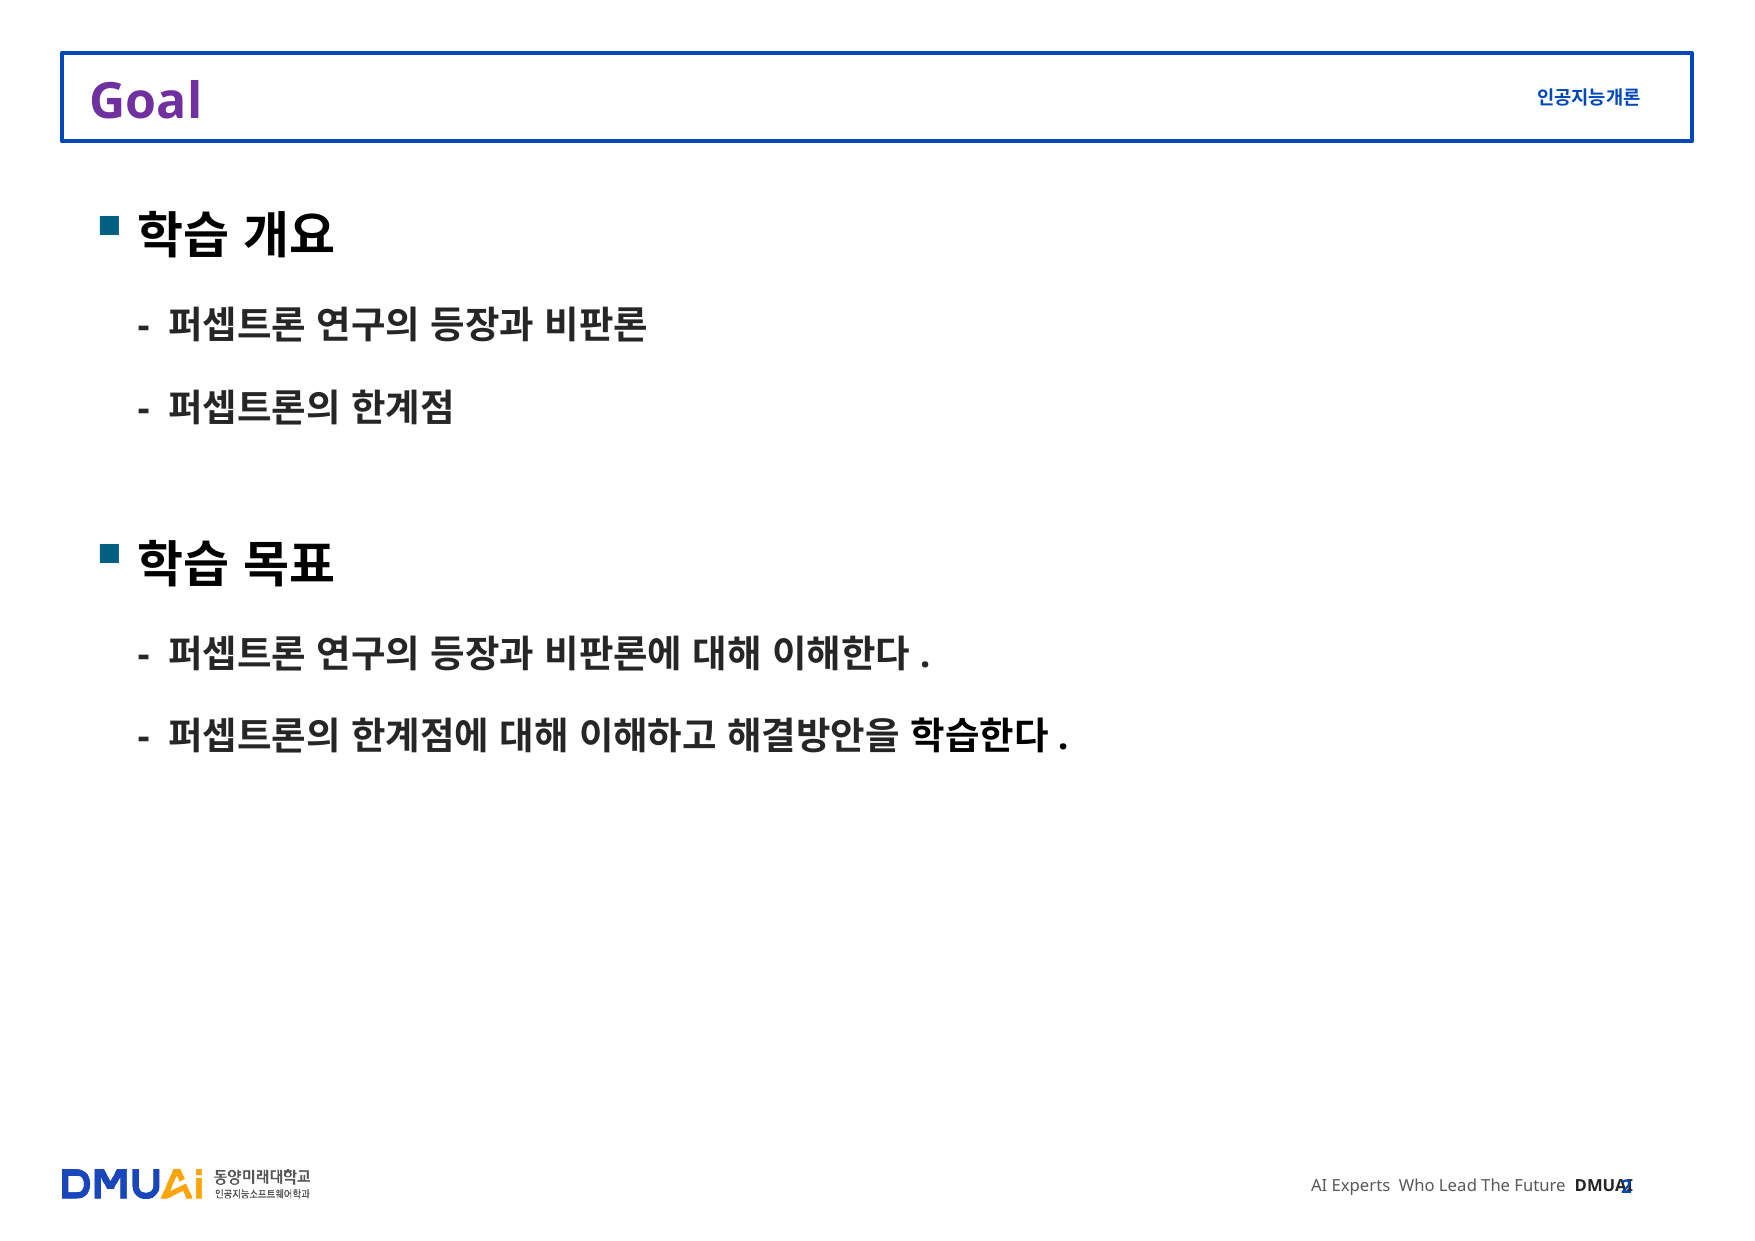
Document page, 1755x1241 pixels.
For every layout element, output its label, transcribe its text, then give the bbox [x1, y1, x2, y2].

picture [62, 1169, 310, 1199]
title Goal [72, 69, 1315, 128]
list 학습 개요 - 퍼셉트론 연구의 등장과 비판론 - 퍼셉트론의 한계점 학습 목표 - 퍼셉트론 연구의 등장과 비판론에 대해 이해한다. - 퍼셉트론의 한계점에 대해 이해하고 해결방안을 학습한다. [62, 183, 1681, 1140]
